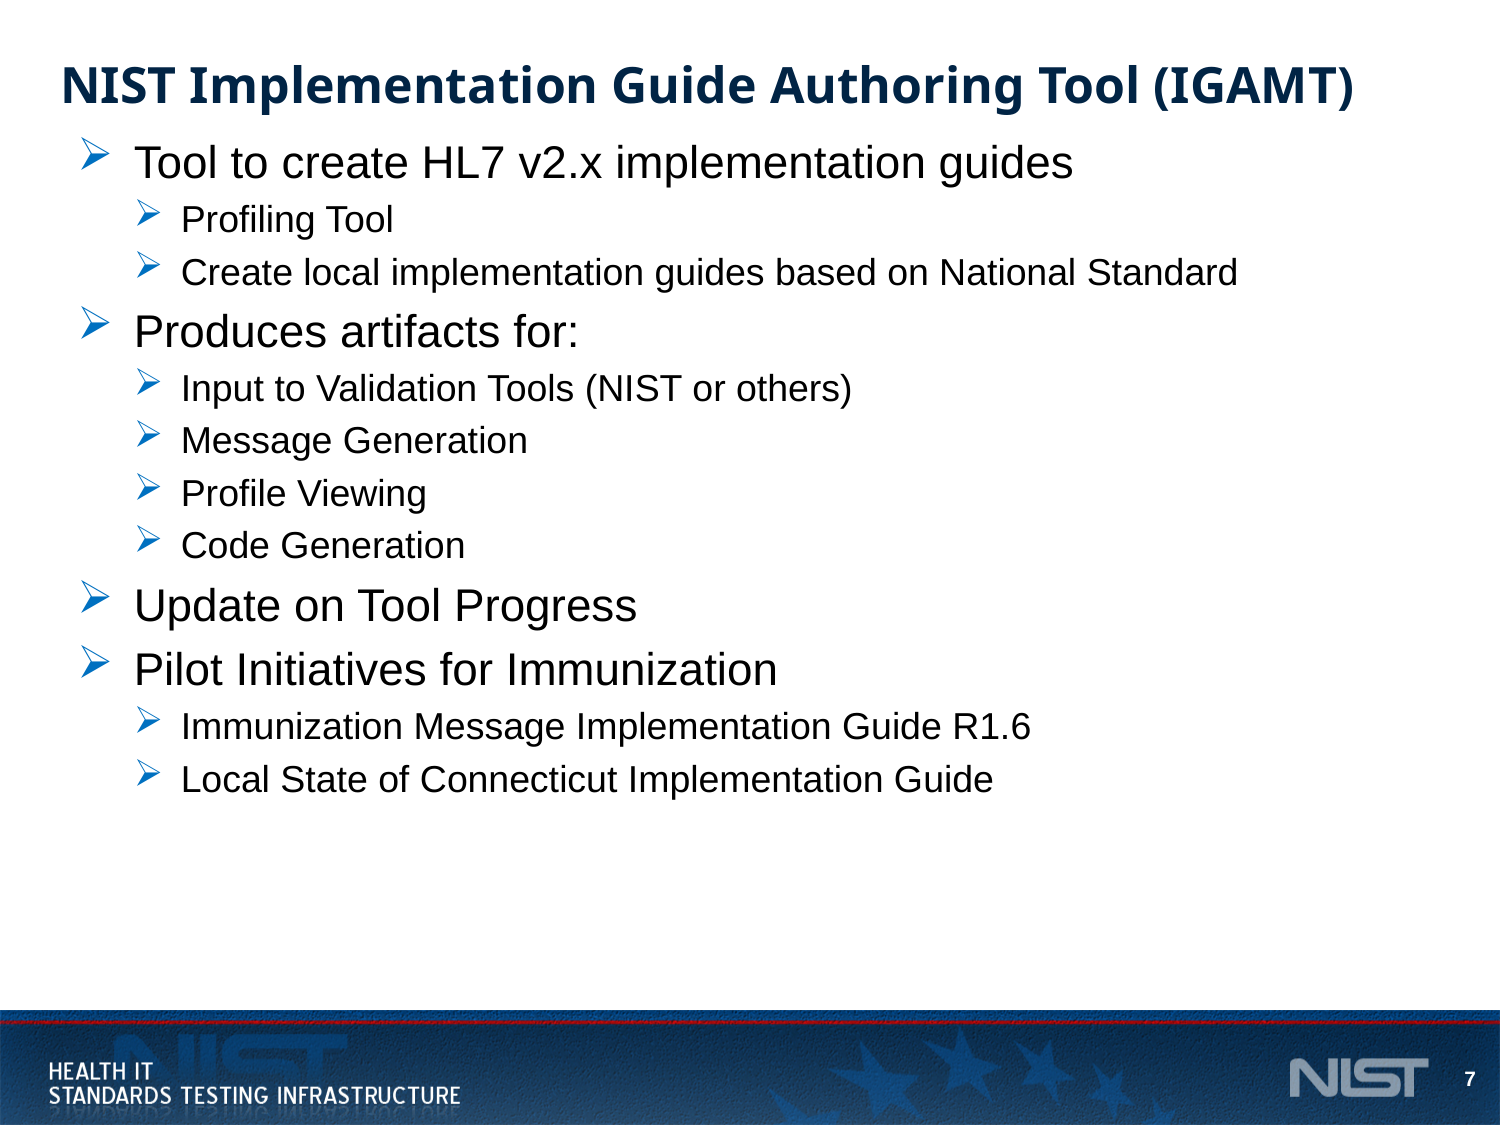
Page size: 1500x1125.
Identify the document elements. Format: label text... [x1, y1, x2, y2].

title NIST Implementation Guide Authoring Tool (IGAMT) [45, 45, 1396, 122]
picture [0, 1010, 1500, 1125]
list Tool to create HL7 v2.x implementation guides Profiling Tool Create local implementation guides based on National Standard Produces artifacts for: Input to Validation Tools (NIST or others) Message Generation Profile Viewing Code Generation Update on Tool Progress Pilot Initiatives for Immunization Immunization Message Implementation Guide R1.6 Local State of Connecticut Implementation Guide [62, 124, 1462, 989]
